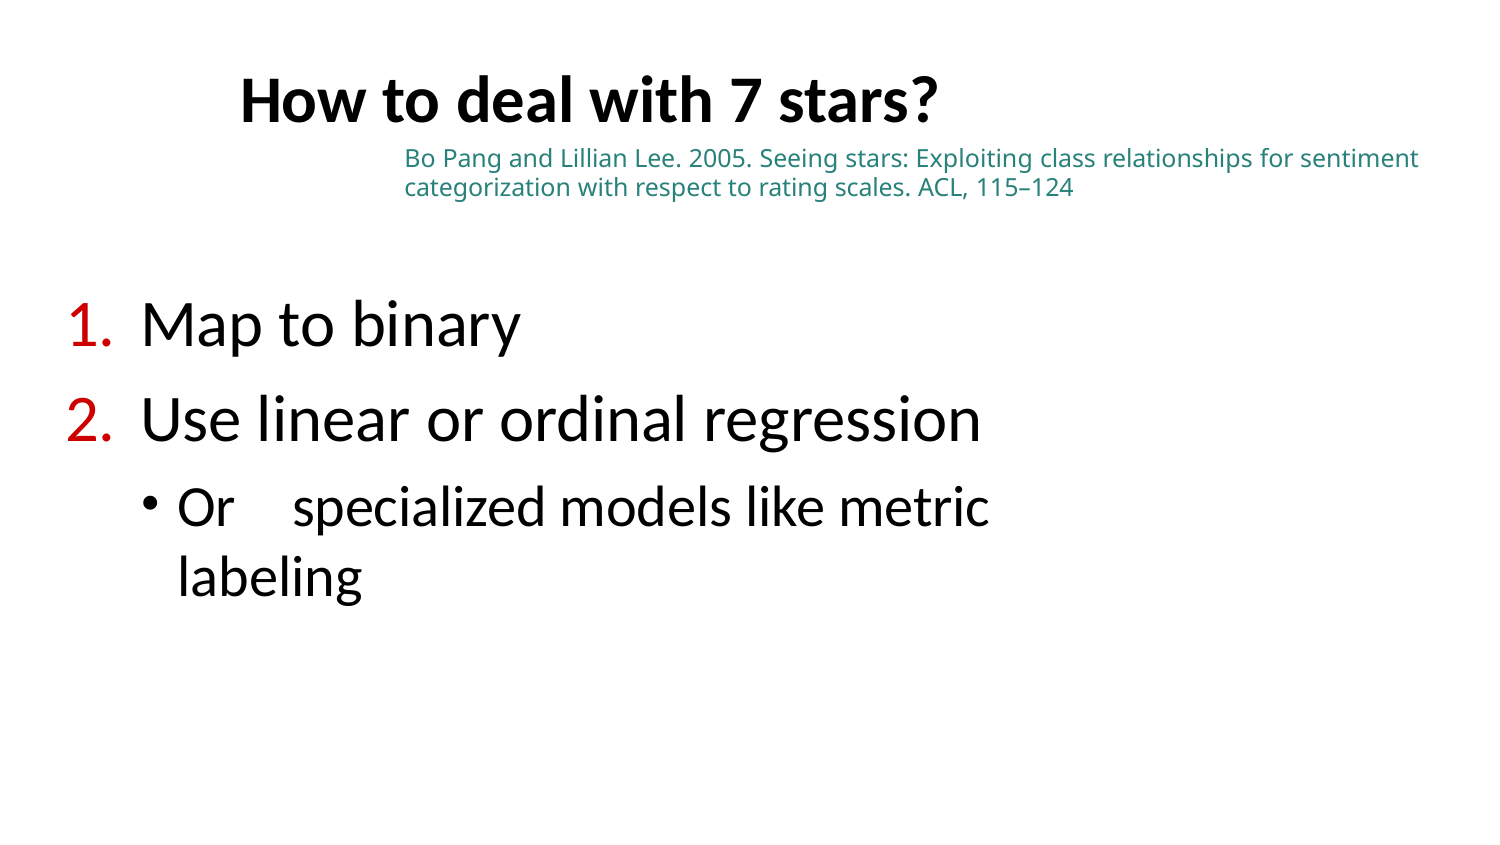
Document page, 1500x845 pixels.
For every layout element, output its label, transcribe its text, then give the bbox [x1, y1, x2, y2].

title How to deal with 7 stars? Bo Pang and Lillian Lee. 2005. Seeing stars: Exploiting class relationships for sentiment categorization with respect to rating scales. ACL, 115–124 [237, 39, 1483, 202]
text_box Map to binary Use linear or ordinal regression Or specialized models like metric labeling [62, 262, 1171, 609]
